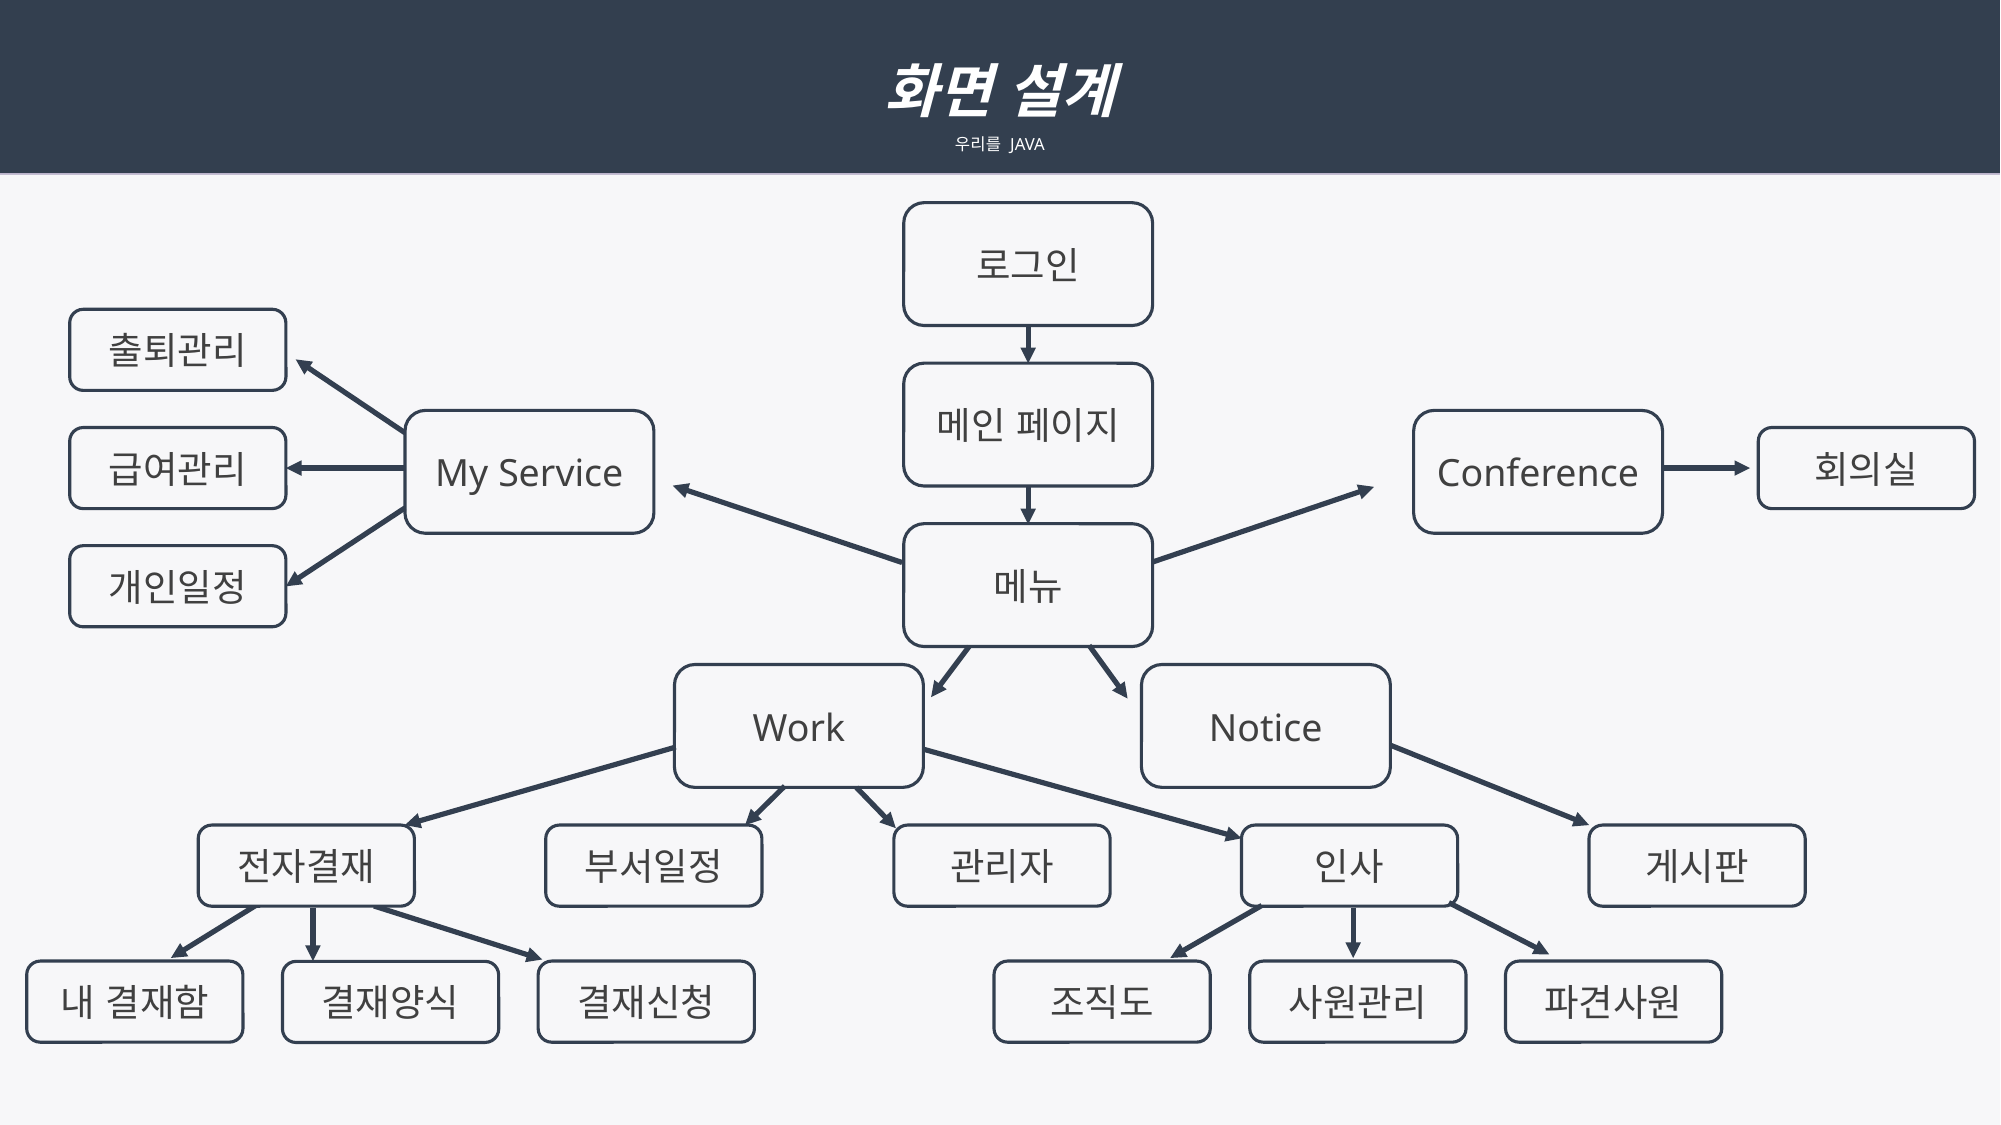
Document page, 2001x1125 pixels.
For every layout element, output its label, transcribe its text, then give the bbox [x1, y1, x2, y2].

text_box 로그인 [902, 201, 1154, 309]
text_box 화면 설계 우리를 JAVA [0, 0, 2000, 174]
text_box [26, 309, 1975, 1043]
